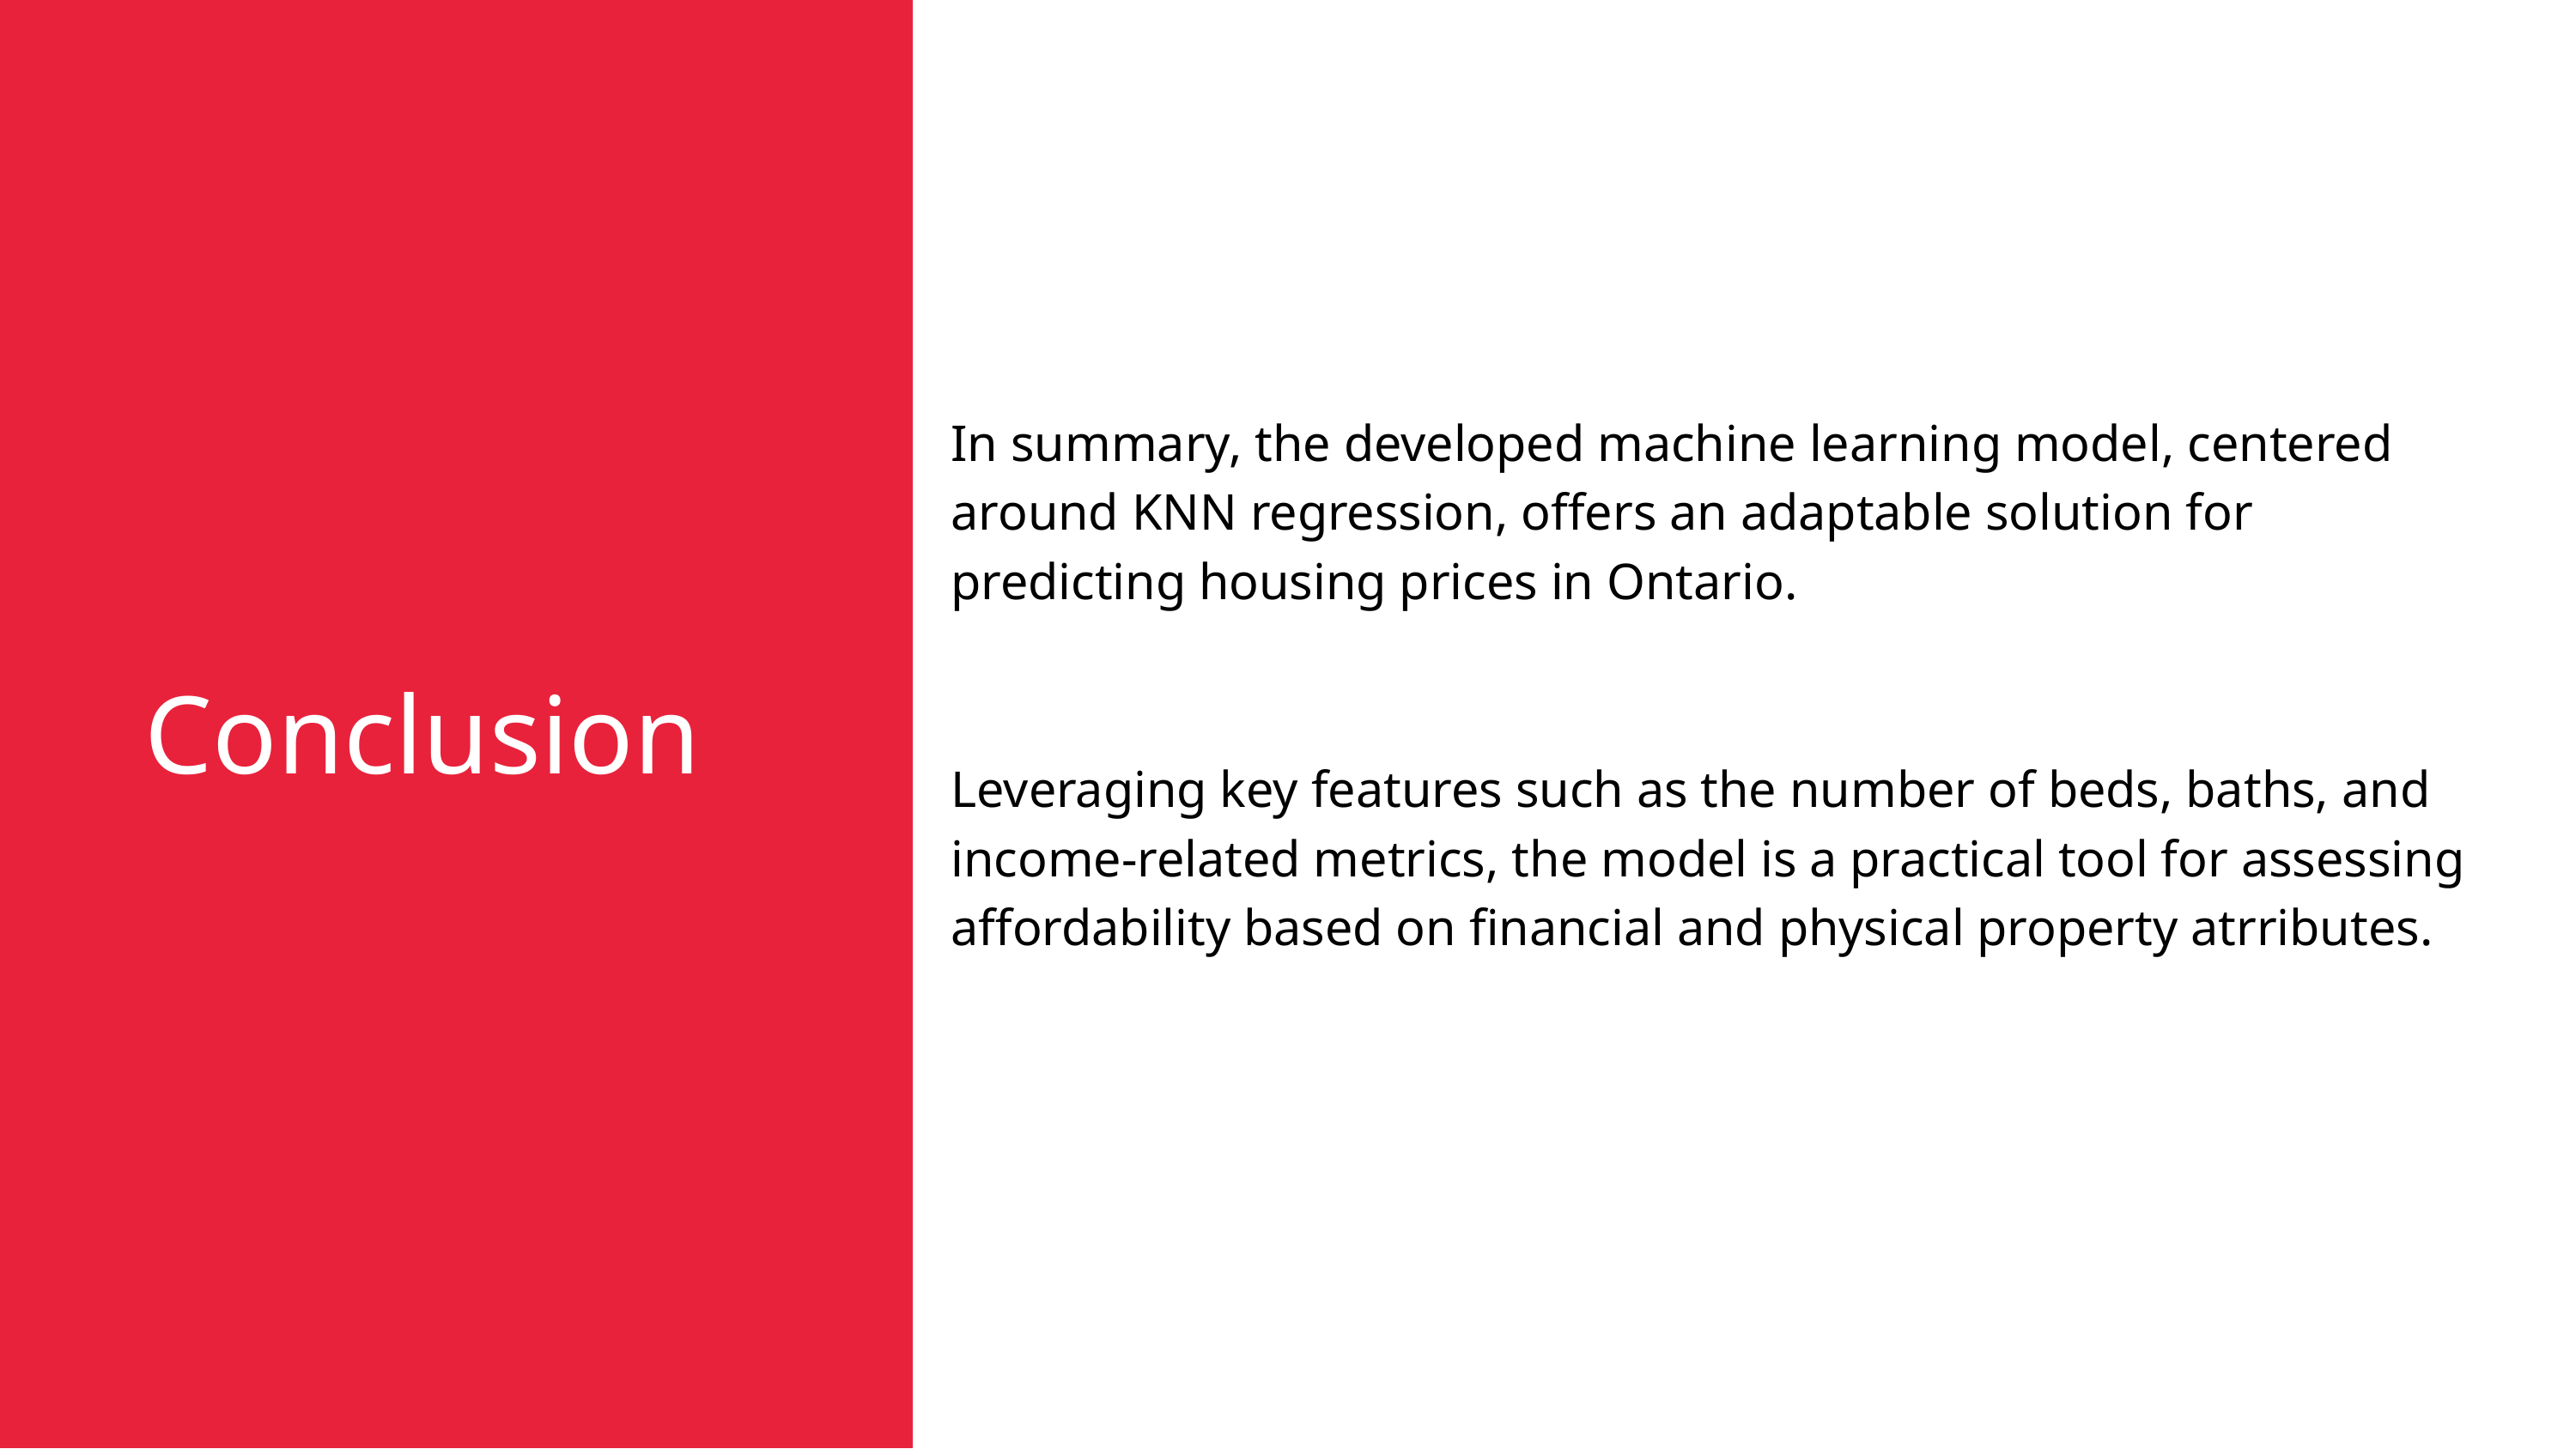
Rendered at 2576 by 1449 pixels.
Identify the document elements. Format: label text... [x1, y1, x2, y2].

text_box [0, 0, 914, 1449]
text_box In summary, the developed machine learning model, centered around KNN regression, offers an adaptable solution for predicting housing prices in Ontario. Leveraging key features such as the number of beds, baths, and income-related metrics, the model is a practical tool for assessing affordability based on financial and physical property atrributes. [951, 401, 2483, 1005]
